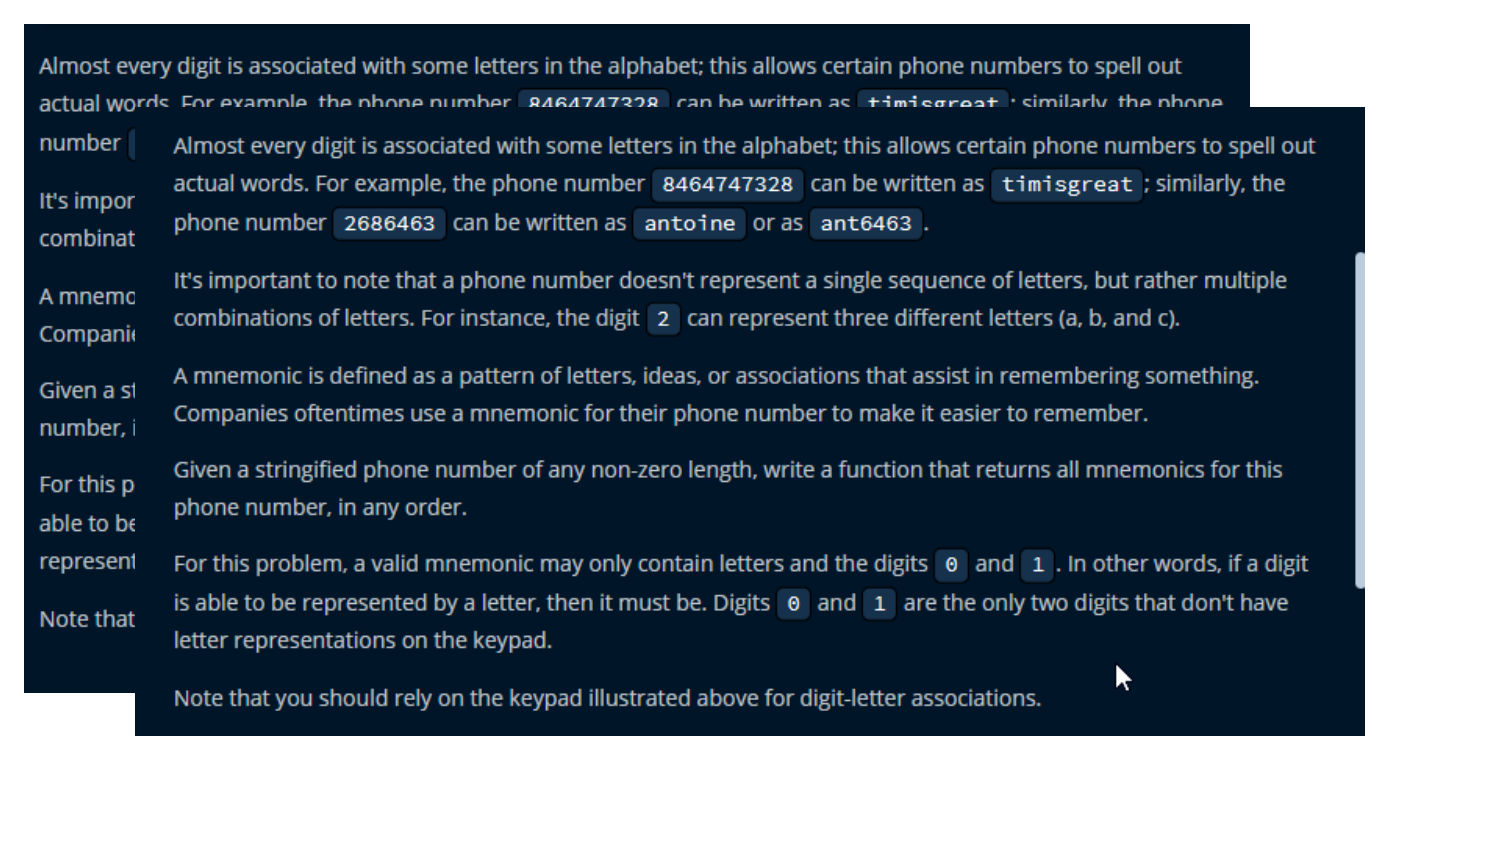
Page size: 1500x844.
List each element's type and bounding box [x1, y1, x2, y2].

picture [24, 24, 1366, 737]
